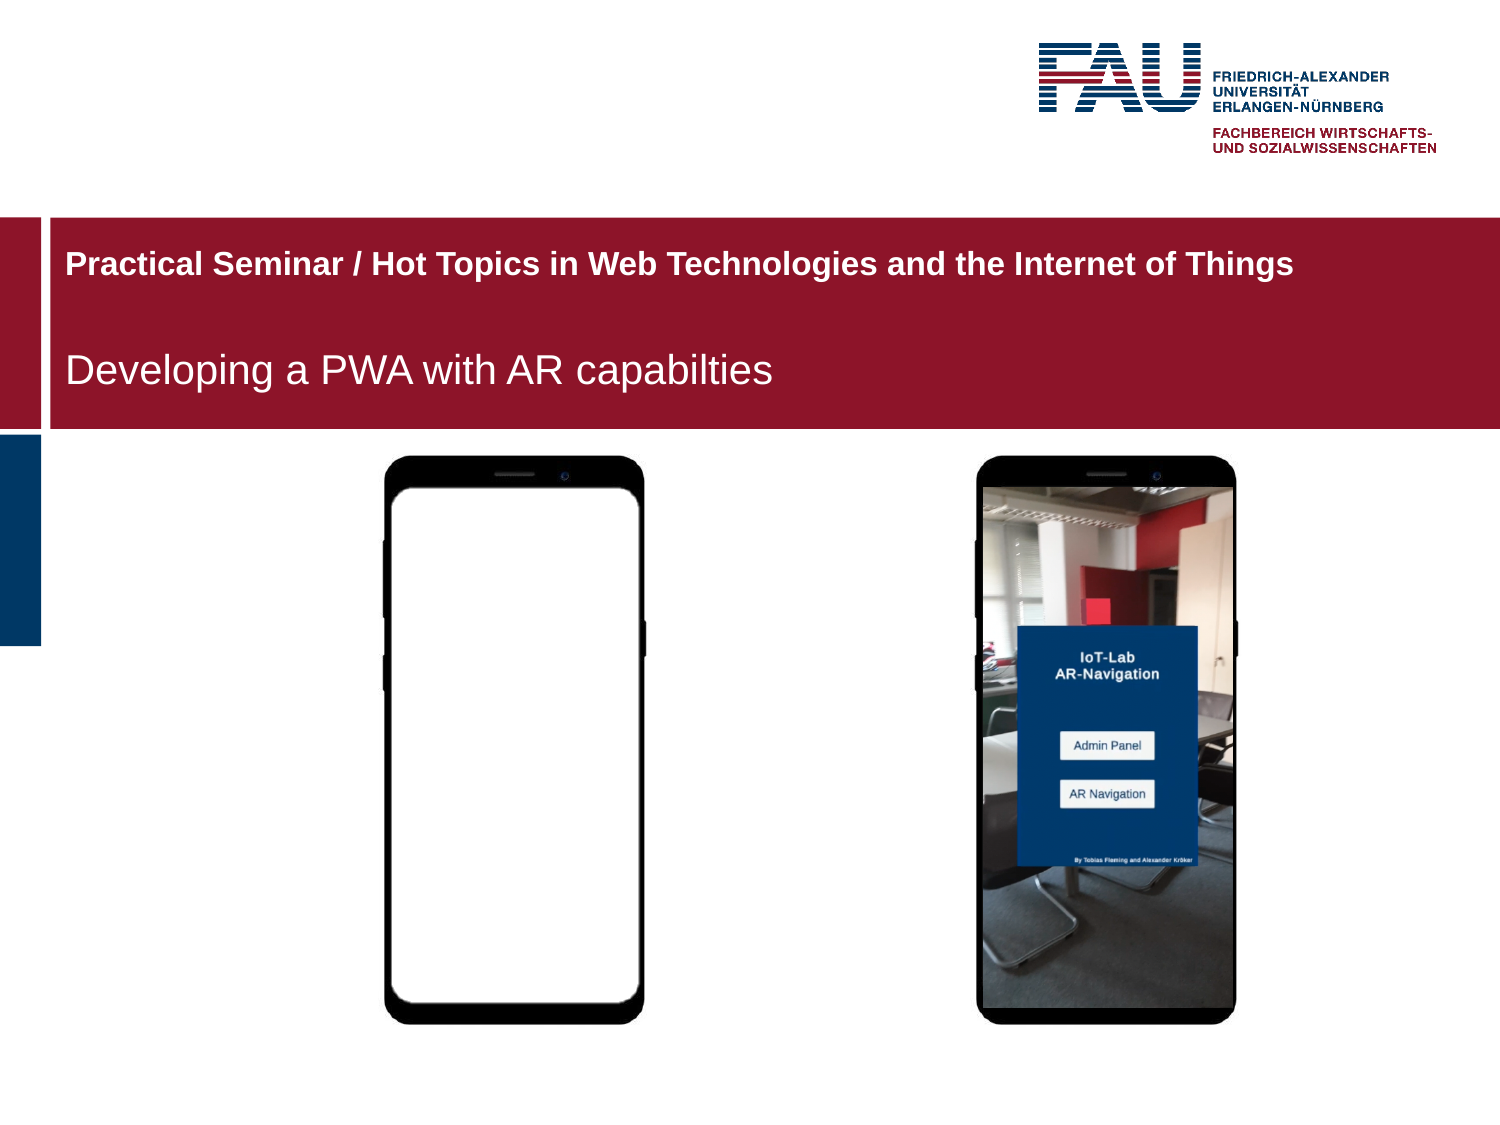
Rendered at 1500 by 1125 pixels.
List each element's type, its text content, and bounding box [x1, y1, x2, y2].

picture [377, 452, 655, 1029]
subtitle Developing a PWA with AR capabilties [64, 325, 1471, 428]
picture [1039, 43, 1436, 153]
title Practical Seminar / Hot Topics in Web Technologies and the Internet of Things [64, 229, 1471, 316]
picture [969, 452, 1247, 1029]
